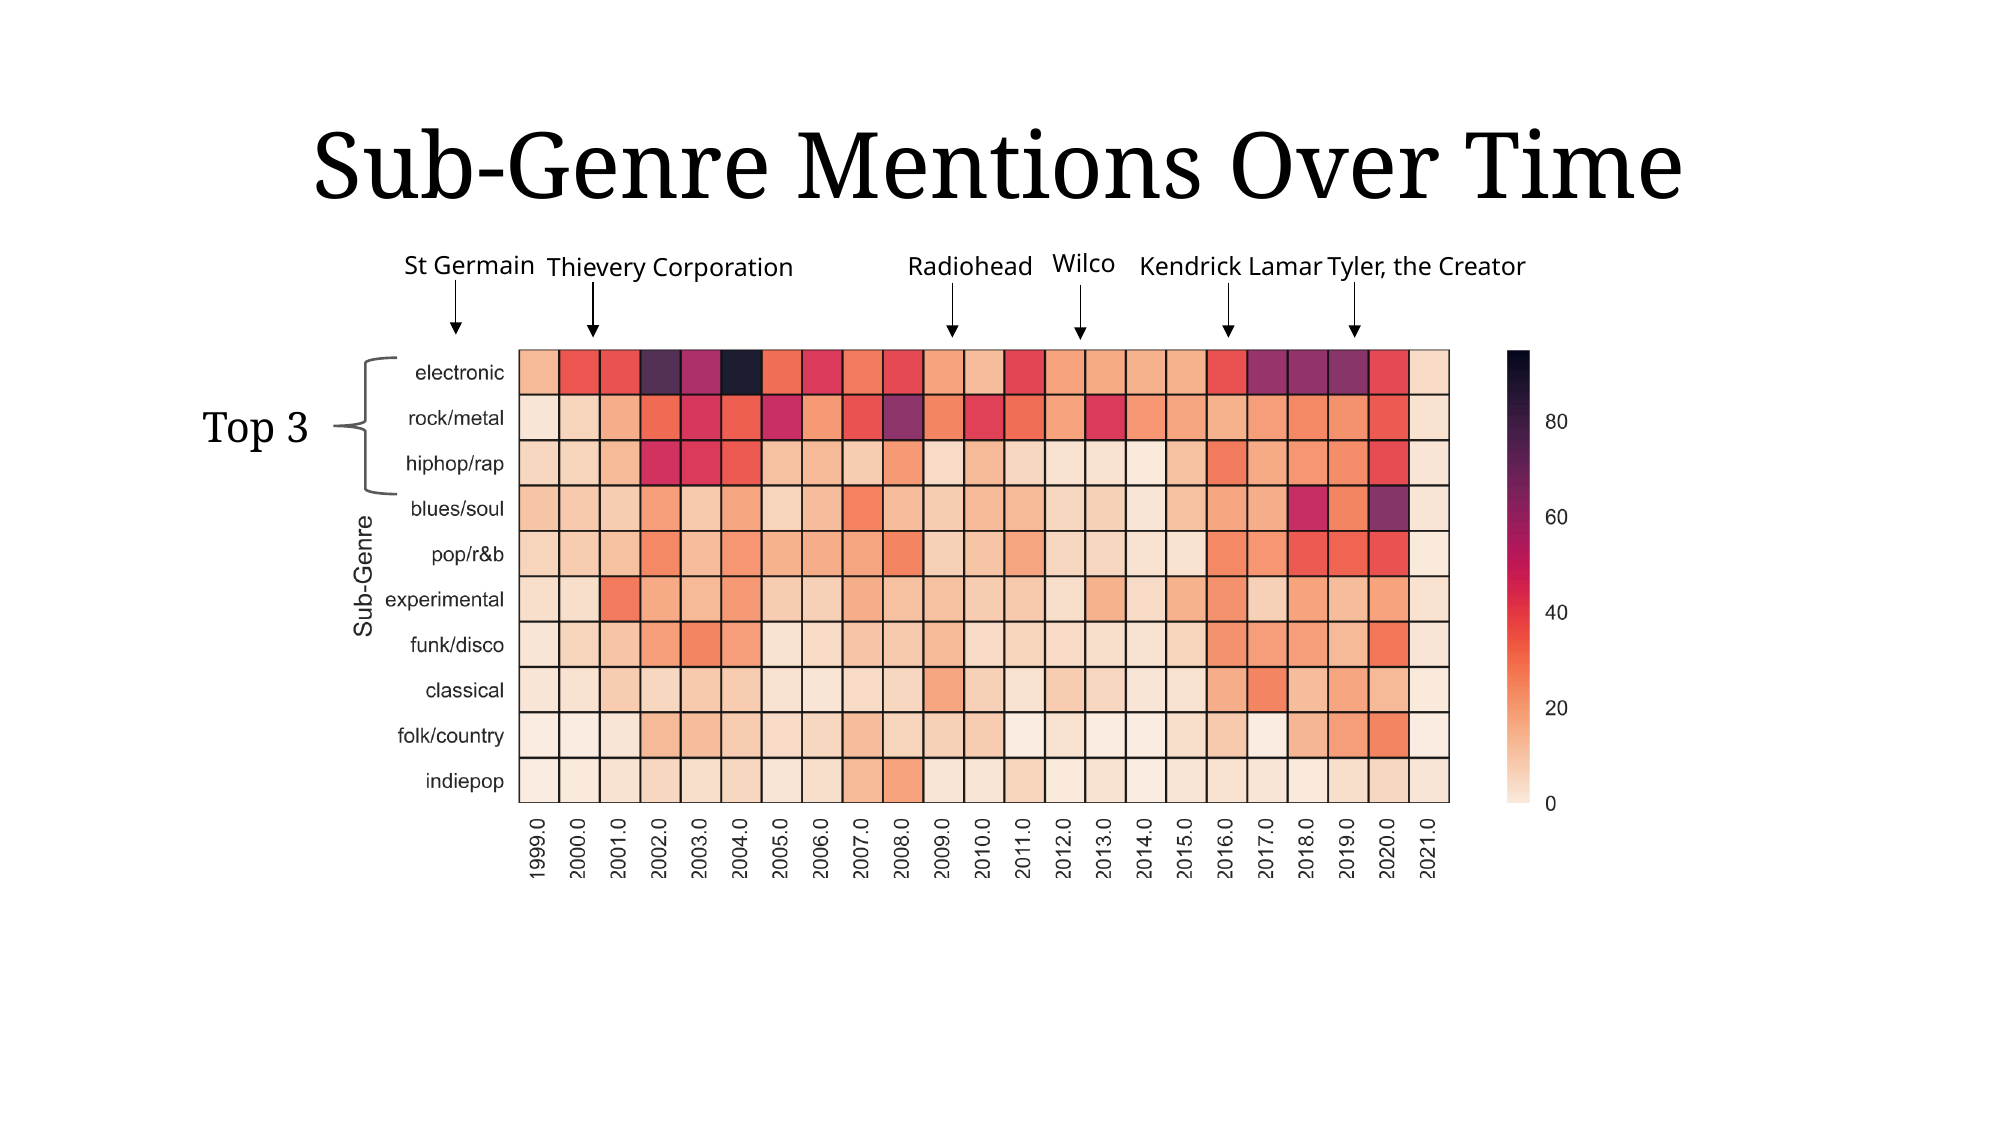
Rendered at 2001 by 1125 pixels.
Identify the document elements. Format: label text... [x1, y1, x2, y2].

text_box Top 3 [187, 393, 331, 459]
title Sub-Genre Mentions Over Time [137, 59, 1863, 278]
text_box Tyler, the Creator [1312, 243, 1542, 277]
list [331, 277, 1832, 878]
text_box Kendrick Lamar [1131, 242, 1338, 277]
text_box St Germain [389, 242, 551, 277]
text_box Radiohead [892, 242, 1037, 277]
text_box Wilco [1037, 240, 1131, 277]
text_box Thievery Corporation [532, 244, 810, 277]
